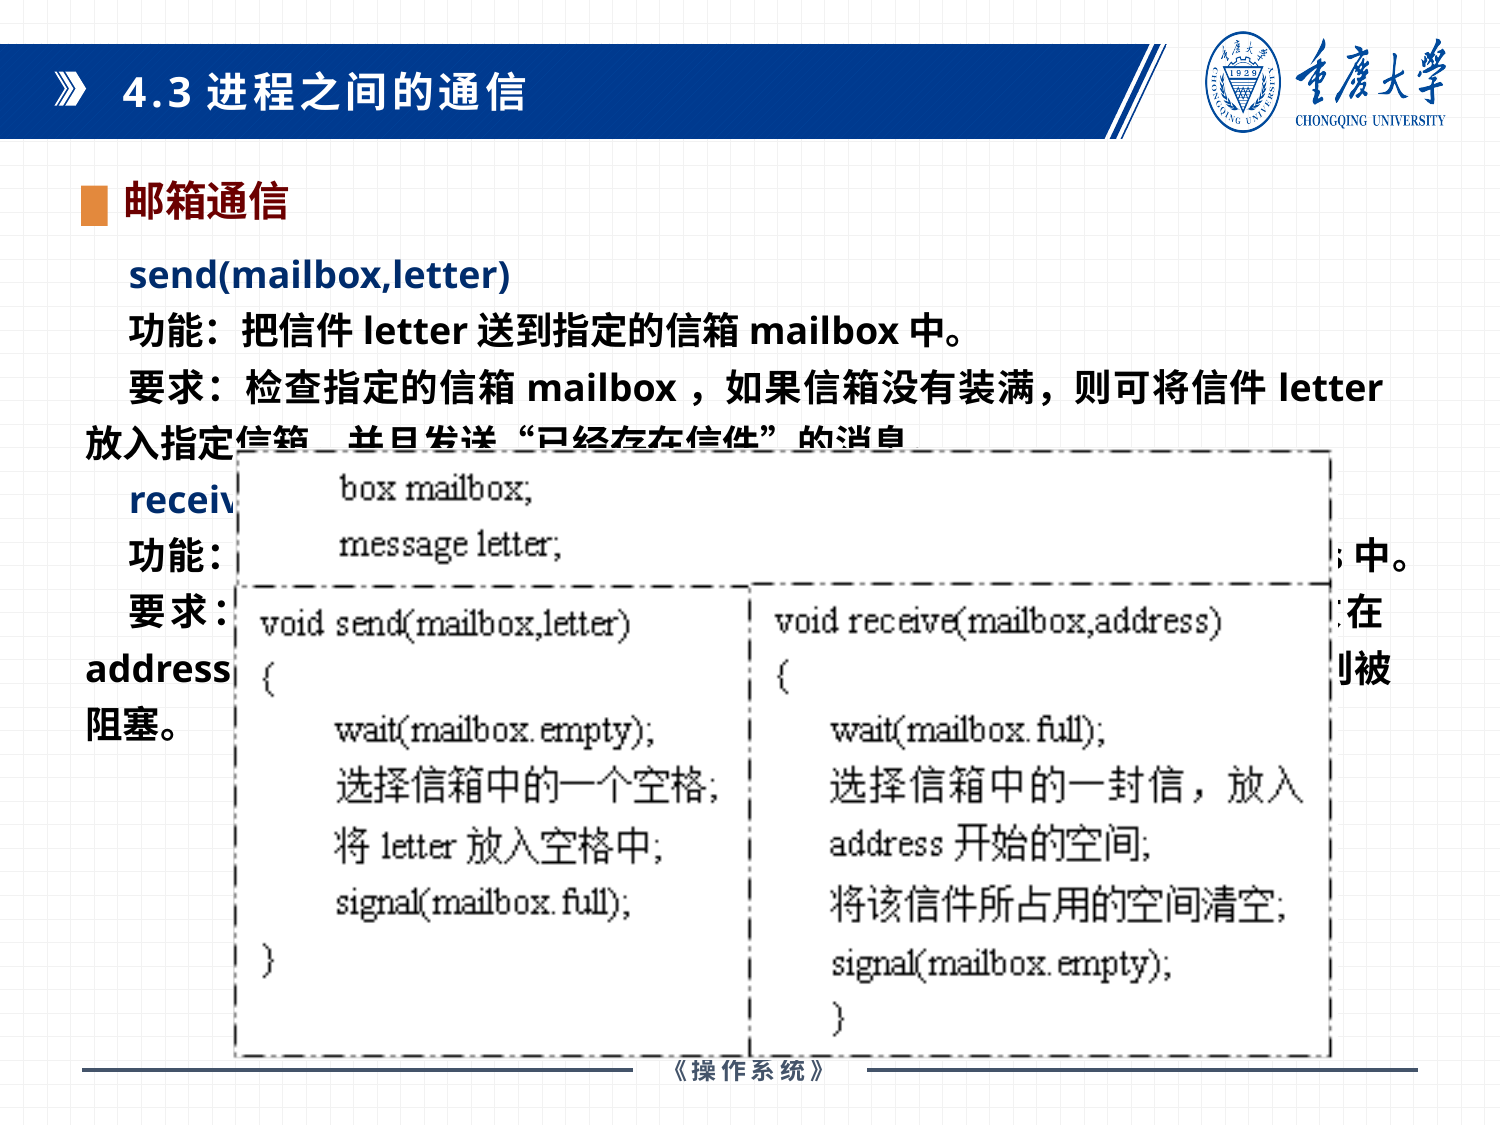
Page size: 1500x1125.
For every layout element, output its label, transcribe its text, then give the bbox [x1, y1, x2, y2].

text_box [81, 185, 108, 226]
list 4.3进程之间的通信 [107, 63, 649, 147]
picture [1205, 31, 1446, 133]
picture [232, 448, 1338, 1061]
text_box 邮箱通信 [108, 166, 306, 232]
text_box send(mailbox,letter) 功能：把信件letter送到指定的信箱mailbox中。 要求：检查指定的信箱mailbox，如果信箱没有装满，则可将信件letter放入指定信箱，并且发送“已经存在信件”的消息。 receive(mailbox,address) 功能：从指定信箱mailbox中取出一封信，存放到指定的地址address中。 要求：检查信箱mailbox，如果信箱中有信件，则取出一封信存放在address中，并发出“已有空闲区，可以发信件“的消息。若没有信件，则被阻塞。 [70, 232, 1408, 754]
